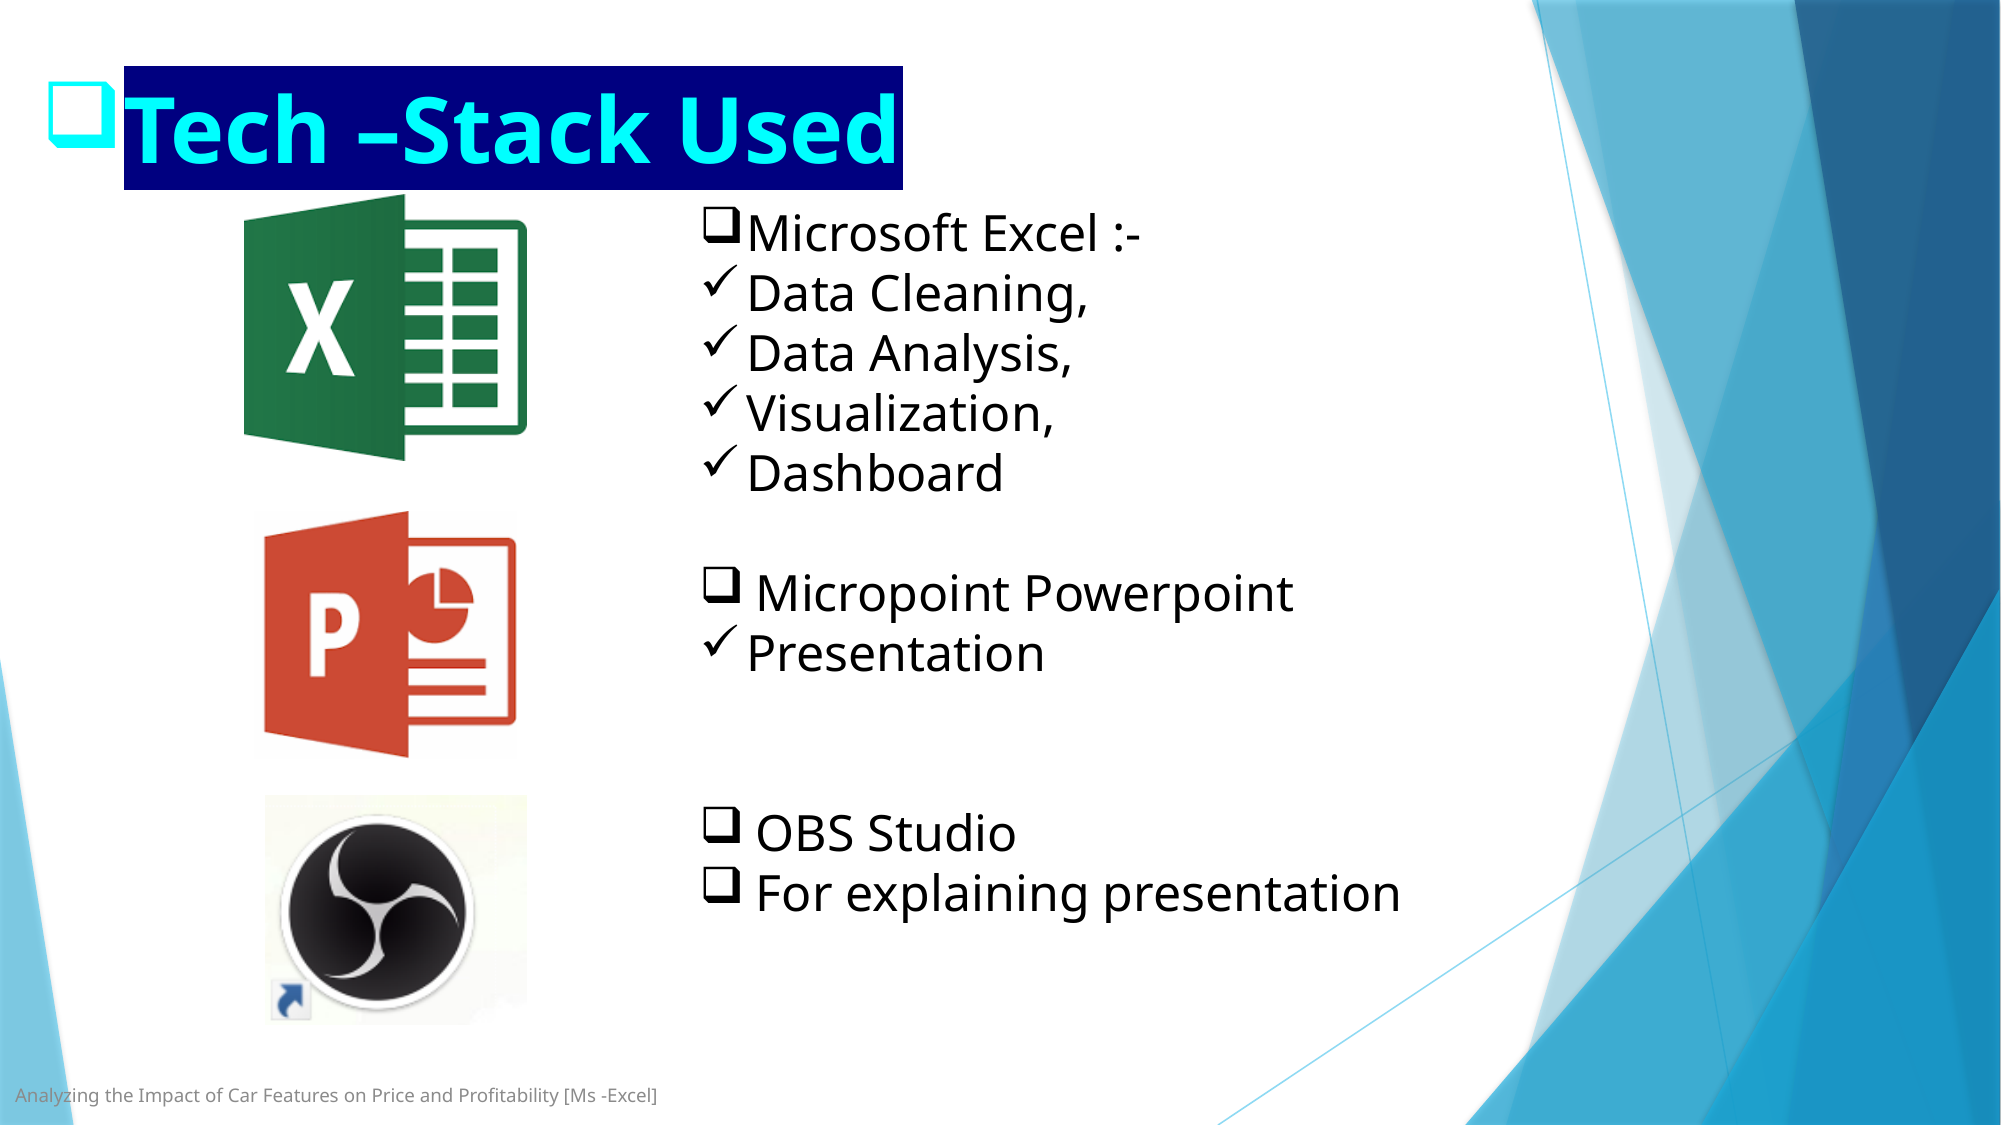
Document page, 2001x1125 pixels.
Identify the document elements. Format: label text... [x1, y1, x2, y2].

picture [244, 193, 528, 462]
text_box Tech –Stack Used [26, 64, 1934, 190]
footer Analyzing the Impact of Car Features on Price and Profitability [Ms -Excel] [0, 1065, 1033, 1125]
picture [264, 794, 528, 1025]
picture [254, 511, 518, 759]
text_box Microsoft Excel :- Data Cleaning, Data Analysis, Visualization, Dashboard Micropoint Powerpoint Presentation OBS Studio For explaining presentation [684, 194, 1735, 929]
